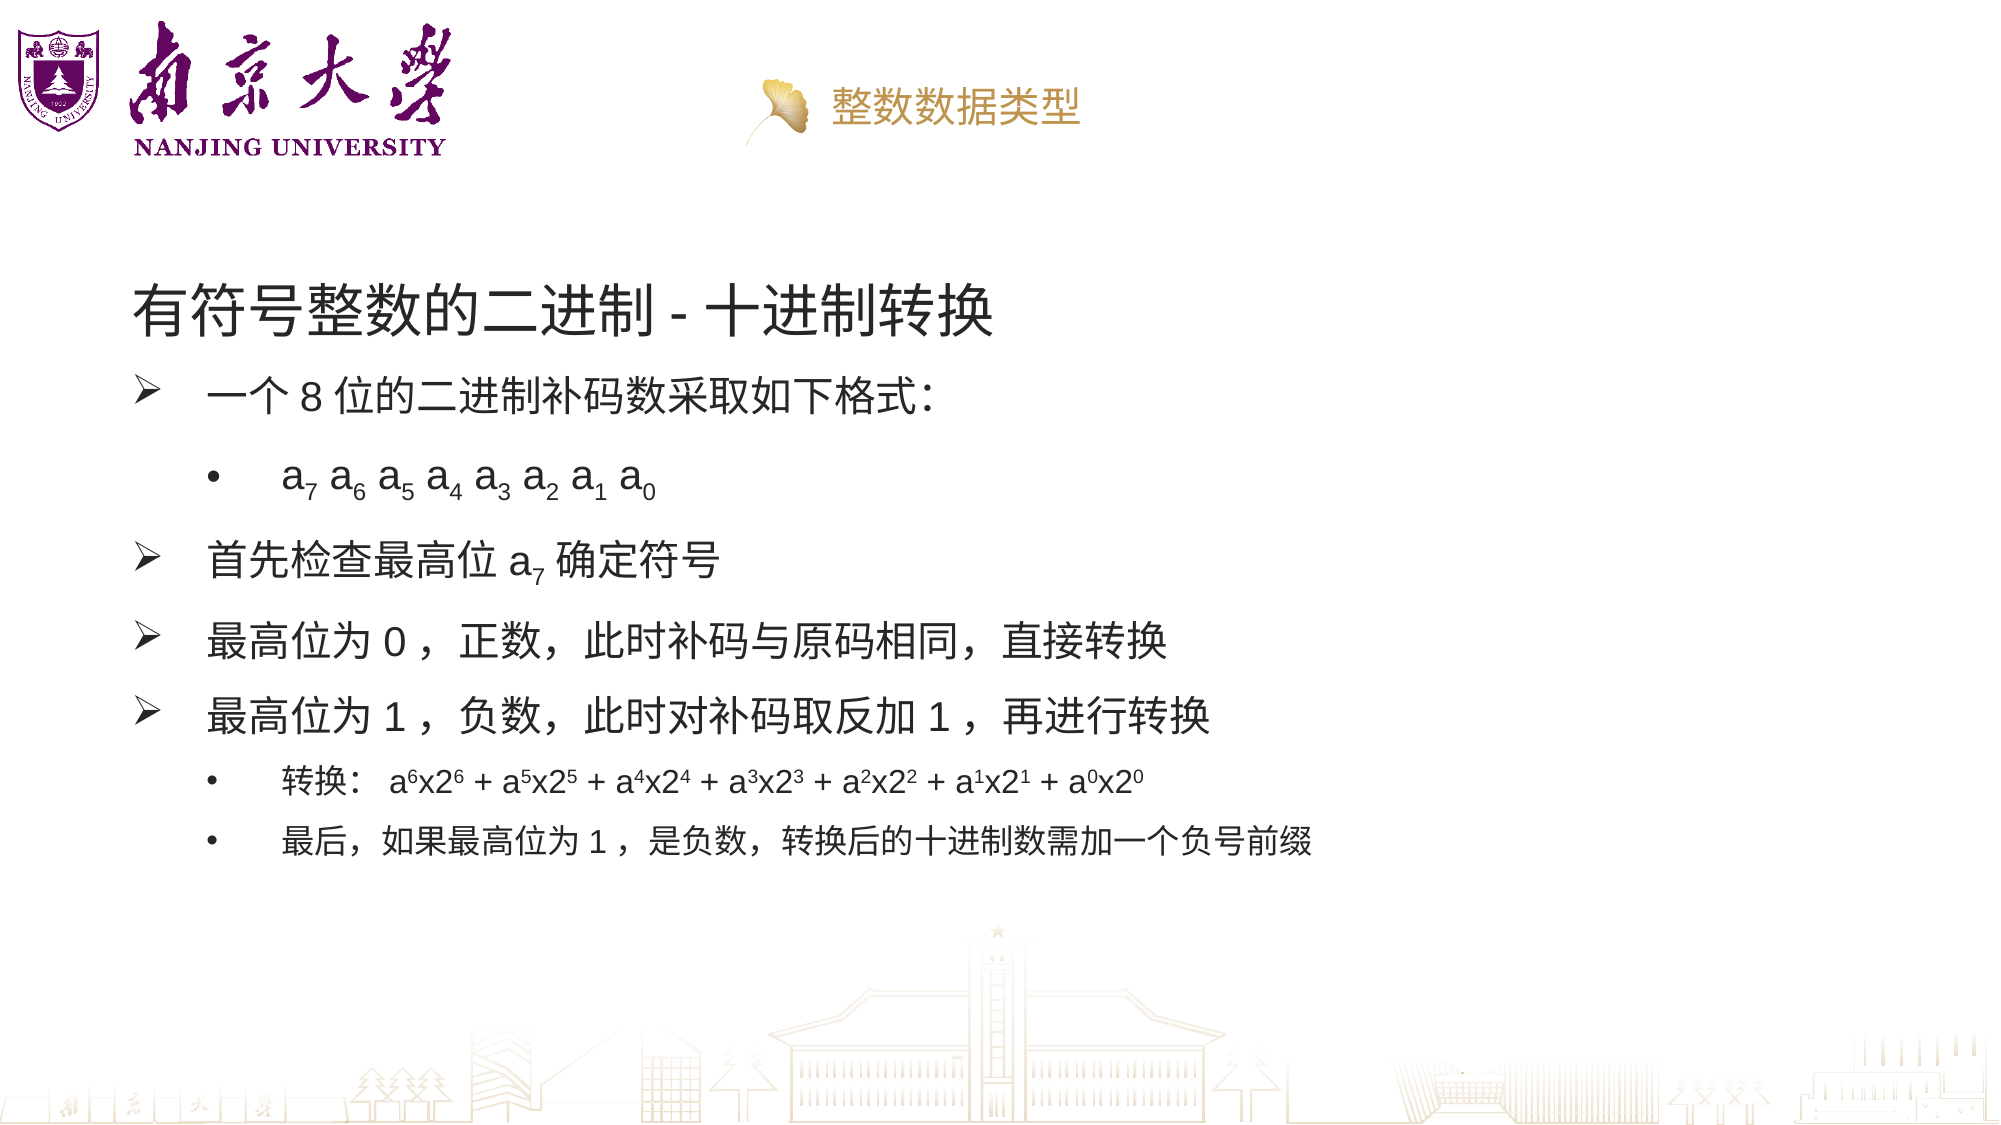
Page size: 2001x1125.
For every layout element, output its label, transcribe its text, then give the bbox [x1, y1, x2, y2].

text_box 整数数据类型 [816, 73, 1226, 139]
picture [731, 64, 830, 169]
text_box 有符号整数的二进制-十进制转换 一个8位的二进制补码数采取如下格式： a7 a6 a5 a4 a3 a2 a1 a0 首先检查最高位a7确定符号 最高位为0，正数，此时补码与原码相同，直接转换 最高位为1，负数，此时对补码取反加1，再进行转换 转换：a6x26 + a5x25 + a4x24 + a3x23 + a2x22 + a1x21 + a0x20 最后，如果最高位为1，是负数，转换后的十进制数需加一个负号前缀 [116, 249, 1767, 868]
picture [18, 21, 451, 160]
